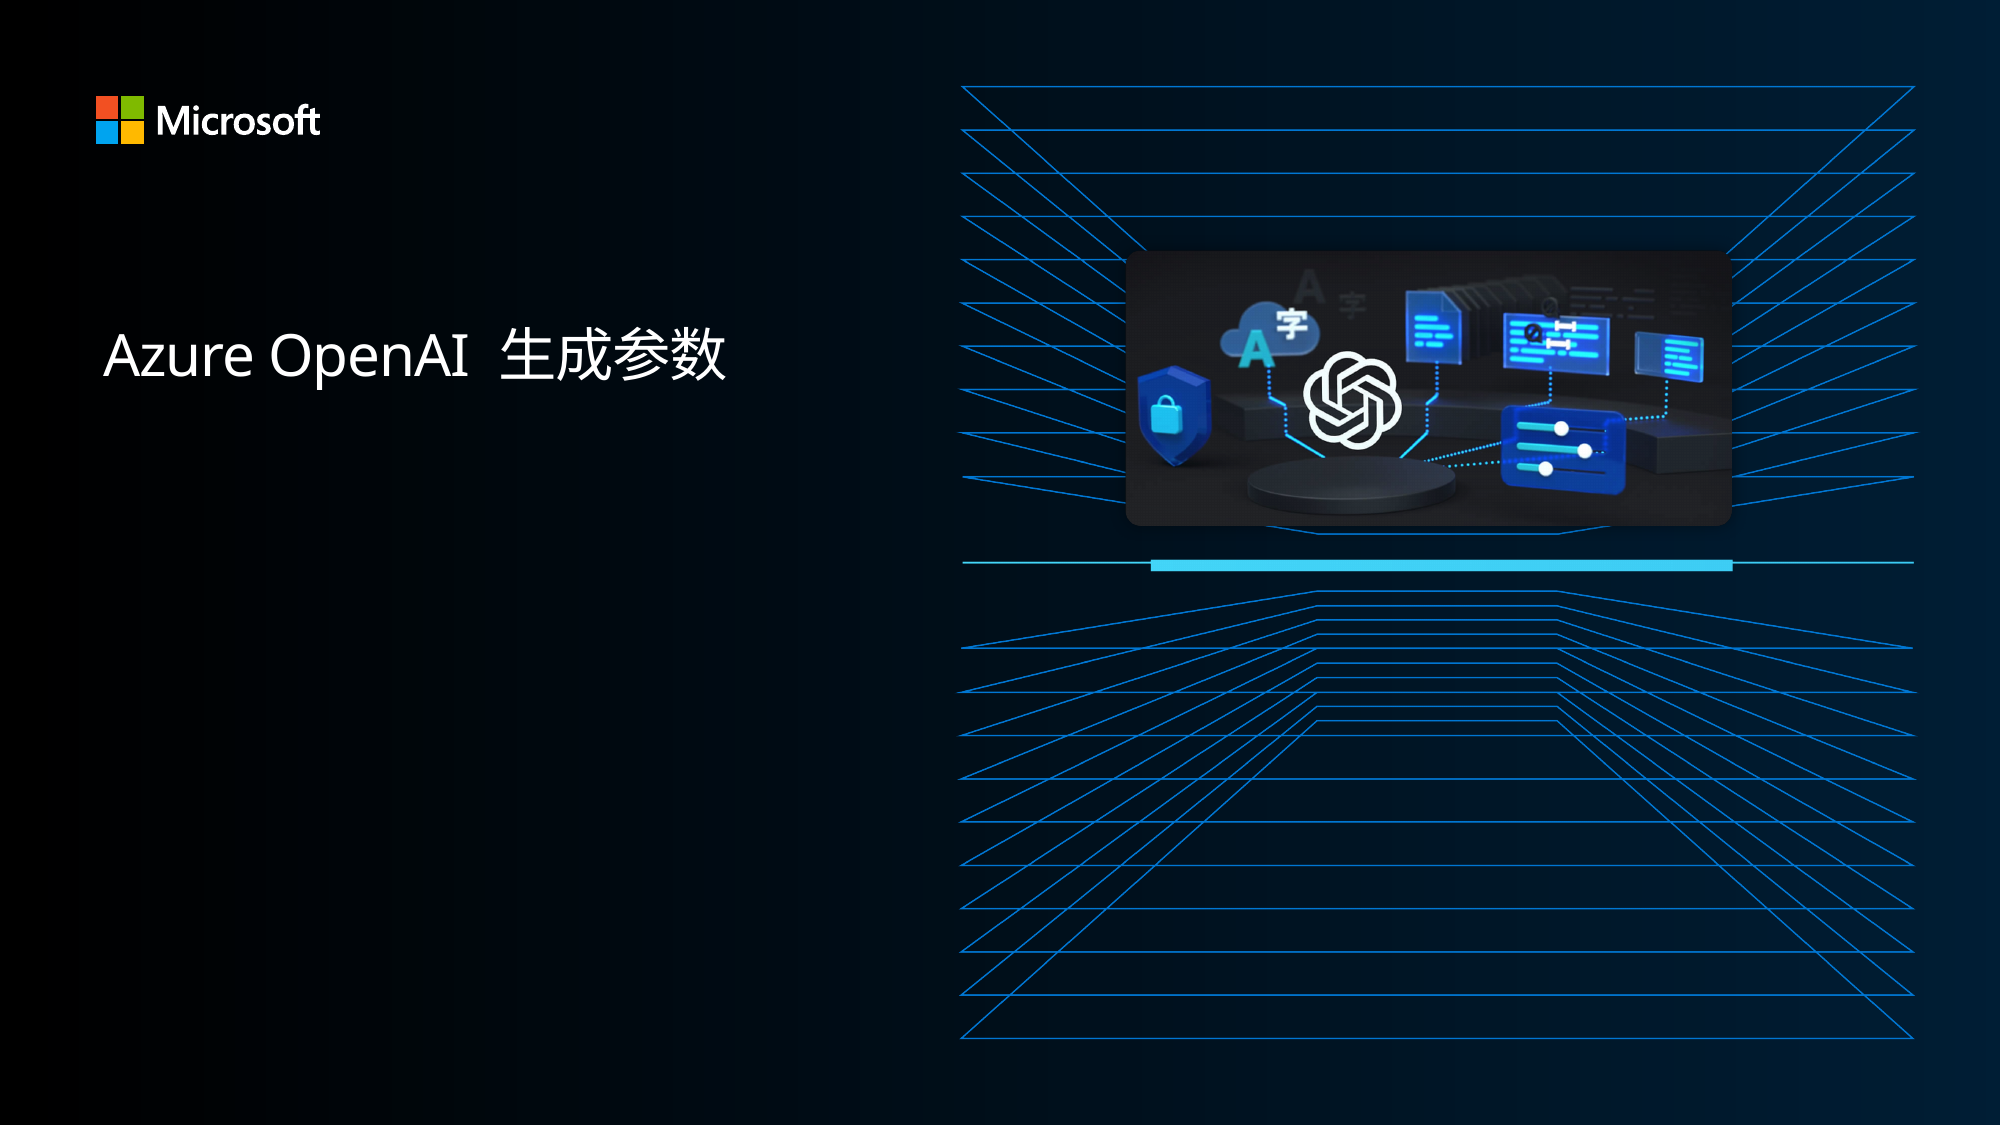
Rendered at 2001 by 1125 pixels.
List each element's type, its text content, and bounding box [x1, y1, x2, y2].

title Azure OpenAI 生成参数 [103, 335, 911, 598]
picture [936, 61, 1939, 1063]
